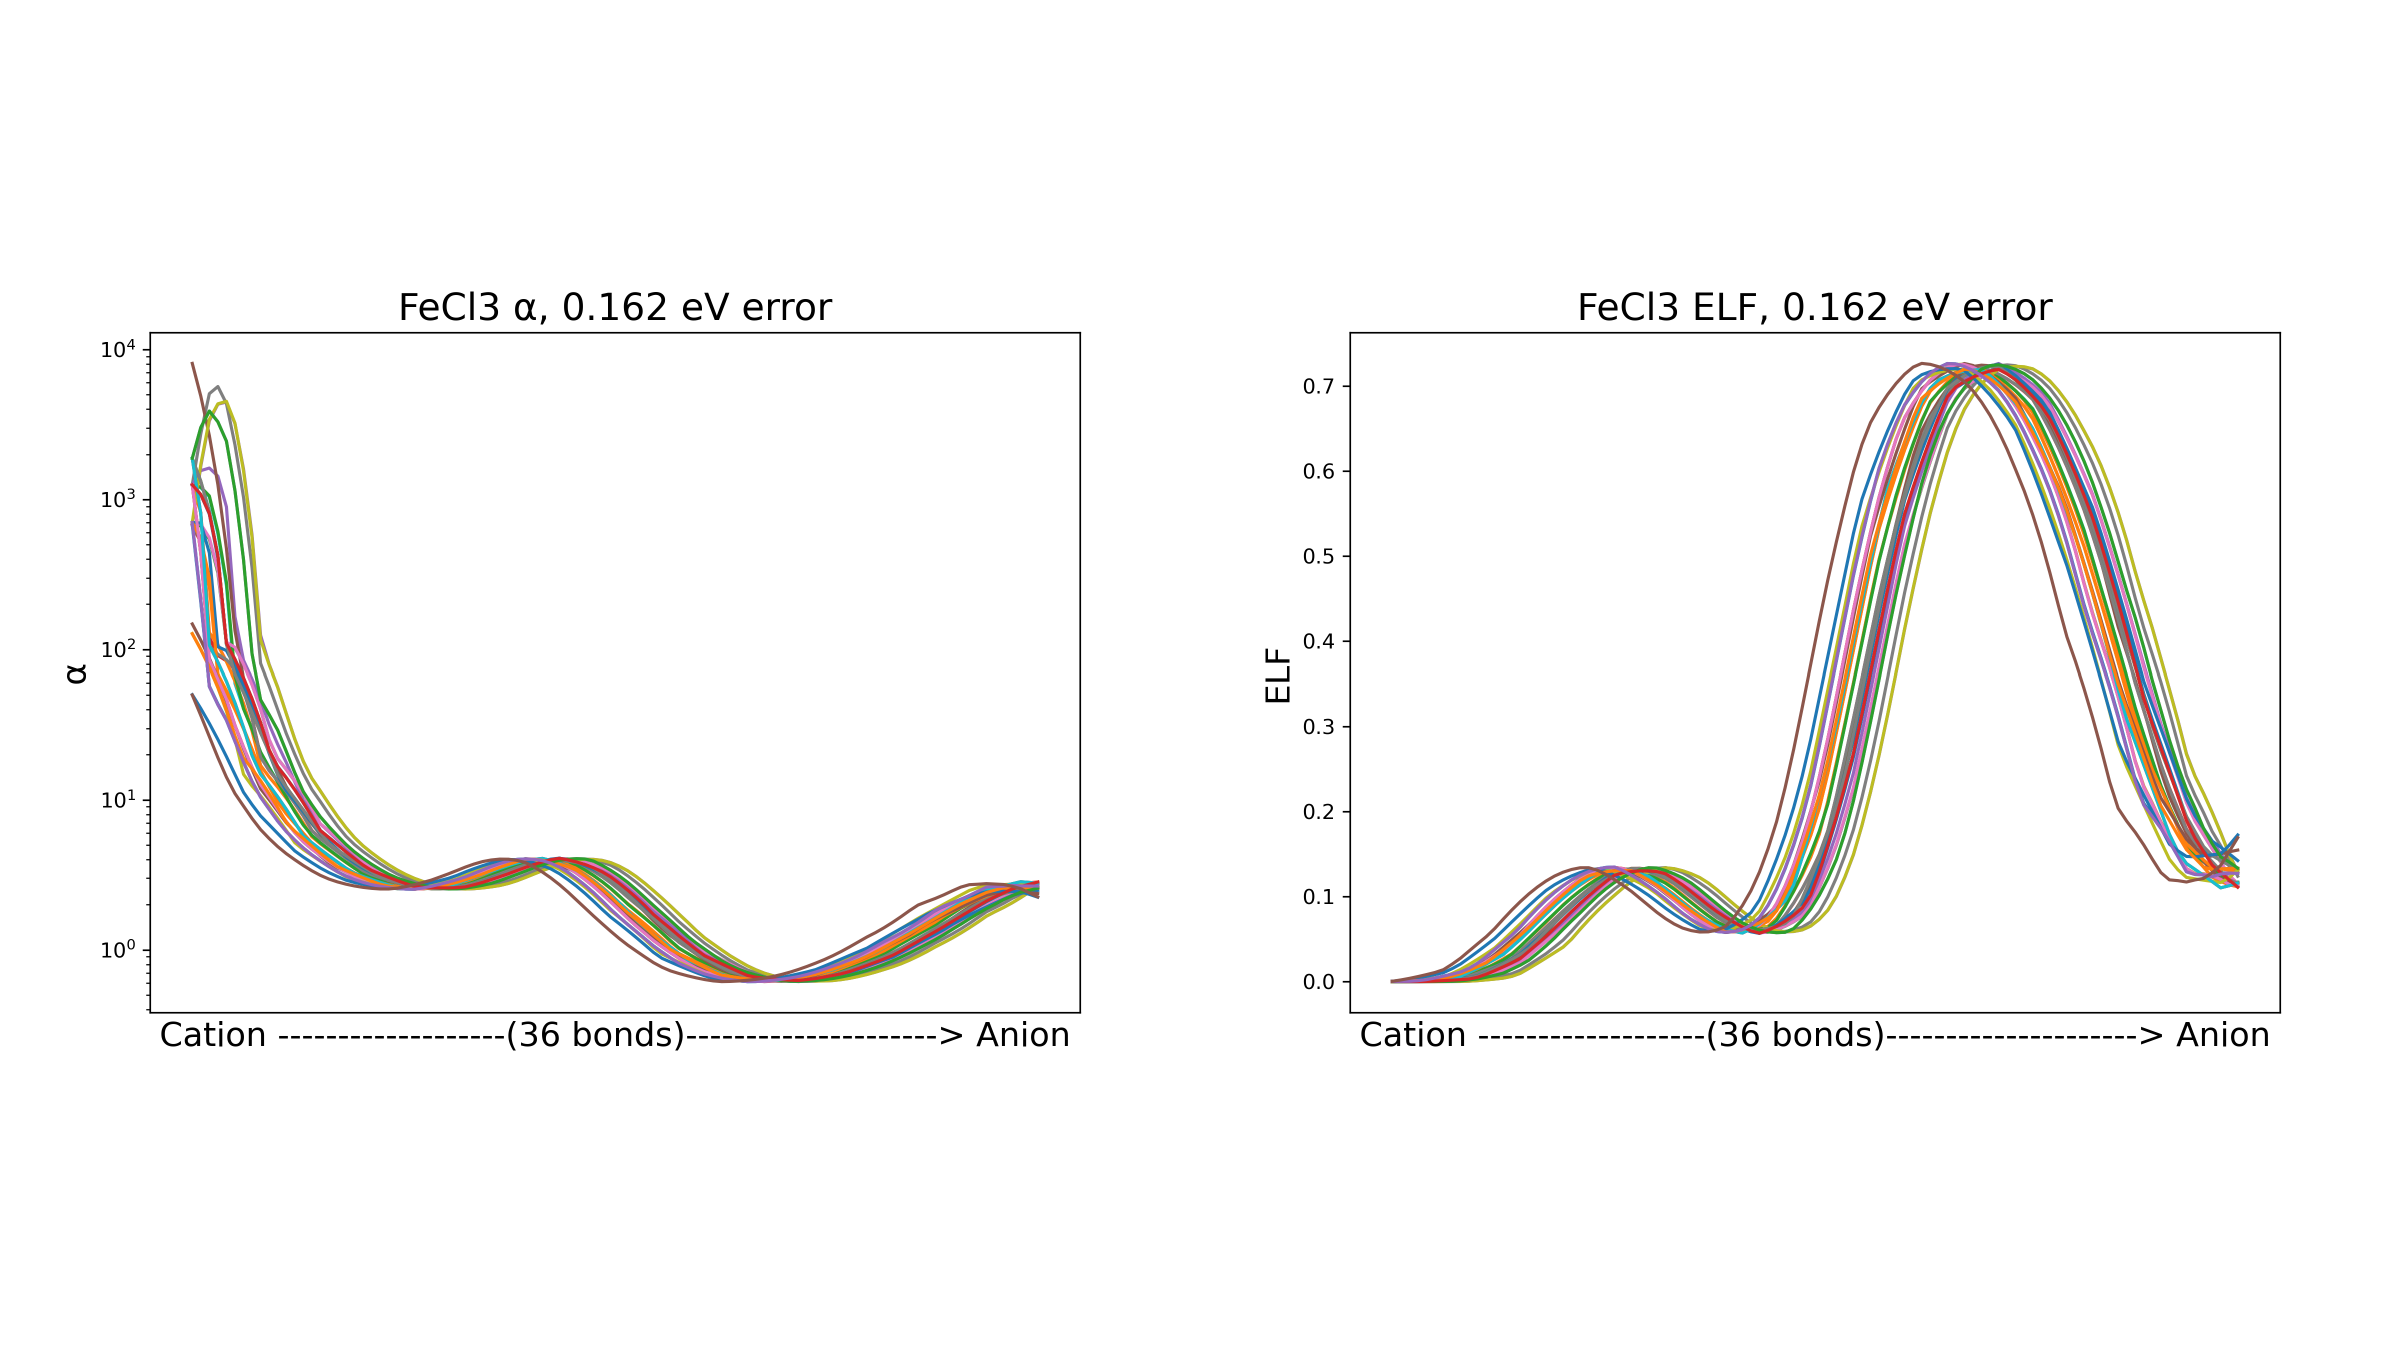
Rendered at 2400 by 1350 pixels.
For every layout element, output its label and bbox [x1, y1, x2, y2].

picture [0, 224, 2400, 1126]
